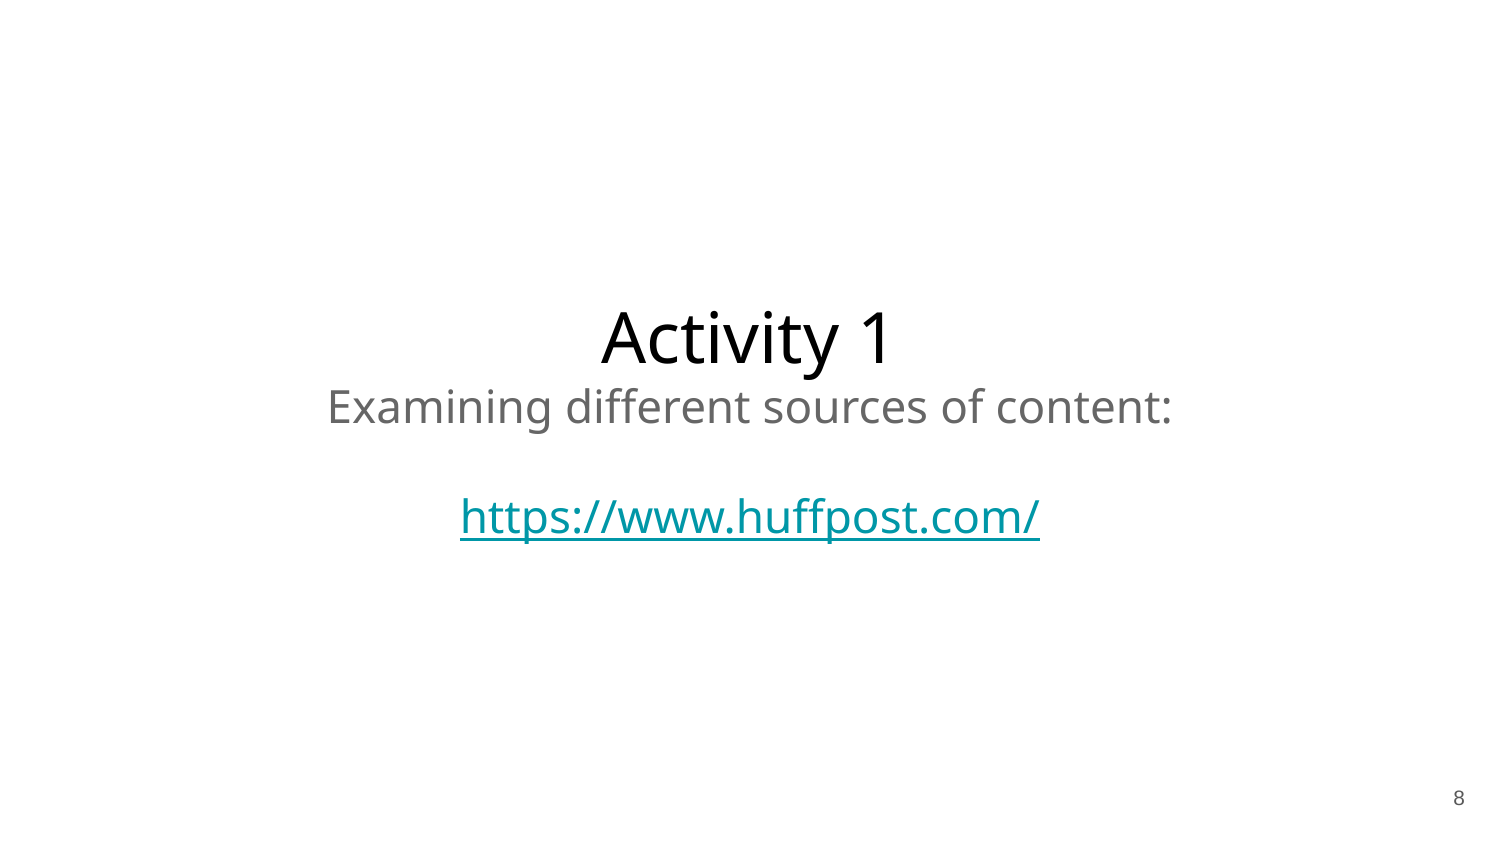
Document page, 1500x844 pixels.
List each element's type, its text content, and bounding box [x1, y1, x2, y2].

title Activity 1 Examining different sources of content: https://www.huffpost.com/ [51, 352, 1449, 491]
slide_number ‹#› [1389, 764, 1480, 830]
